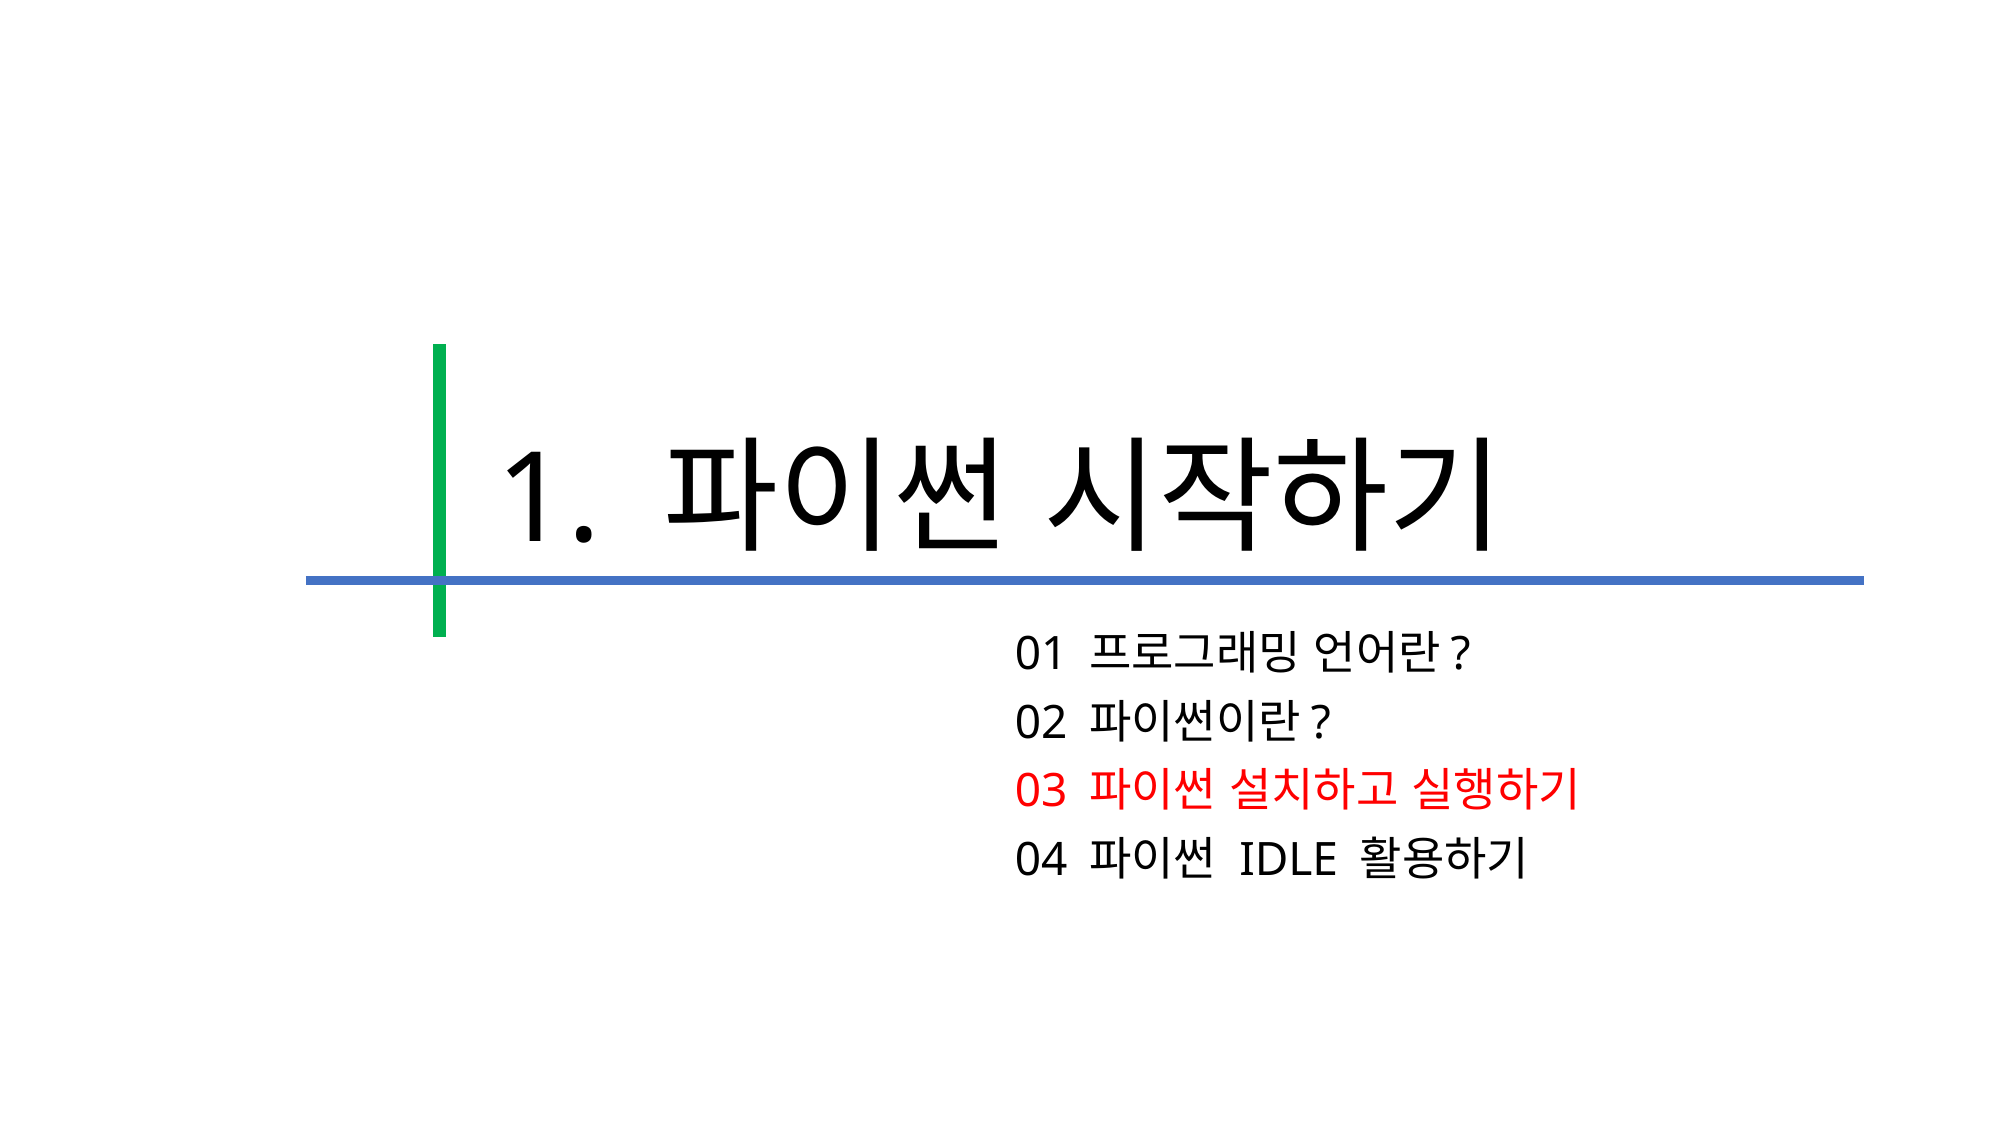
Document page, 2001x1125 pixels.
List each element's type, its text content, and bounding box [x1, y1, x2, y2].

subtitle 01 프로그래밍 언어란? 02 파이썬이란? 03 파이썬 설치하고 실행하기 04 파이썬 IDLE 활용하기 [999, 622, 1750, 894]
title 1. 파이썬 시작하기 [249, 184, 1750, 576]
